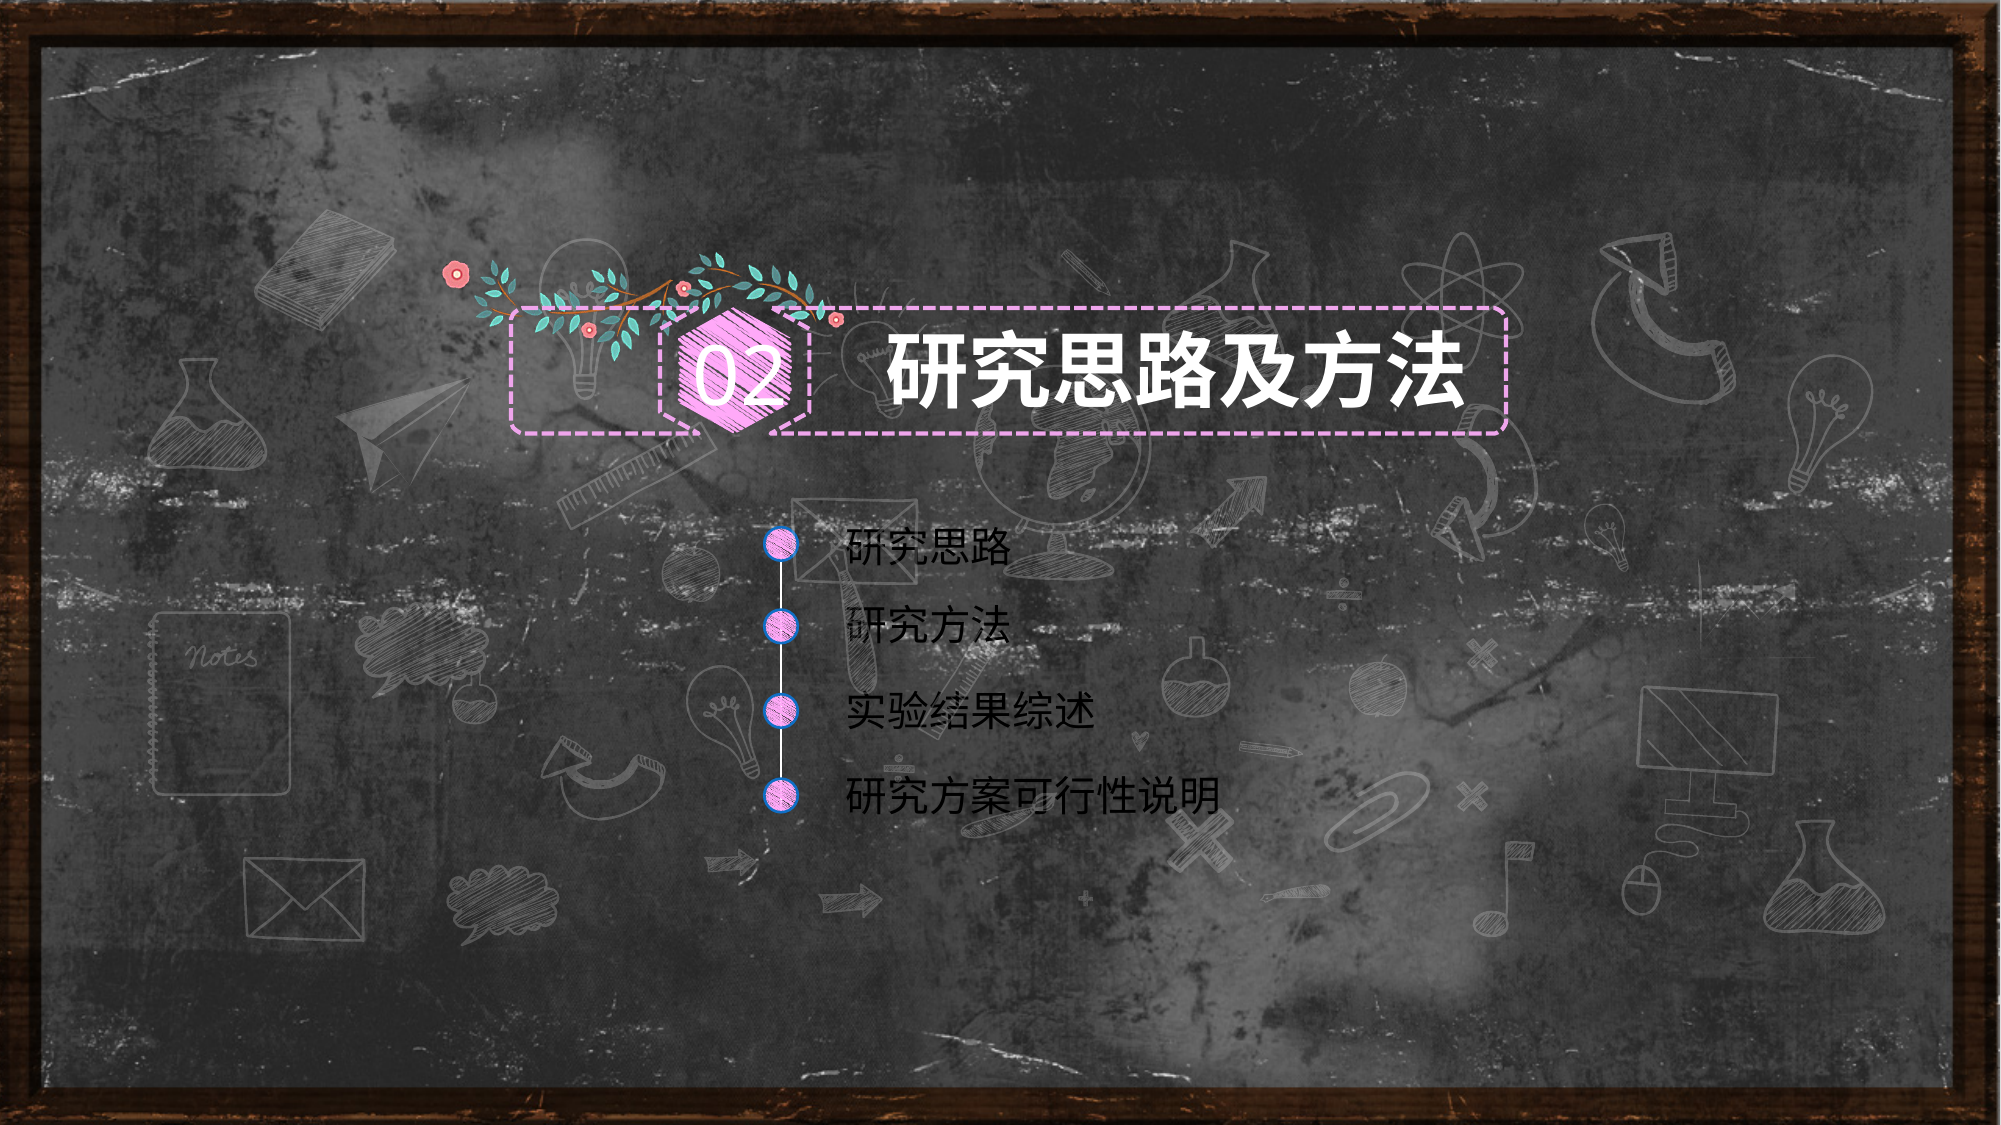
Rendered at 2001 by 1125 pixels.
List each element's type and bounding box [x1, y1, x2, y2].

text_box [143, 209, 1888, 947]
picture [0, 0, 2001, 1125]
text_box [510, 306, 1506, 435]
